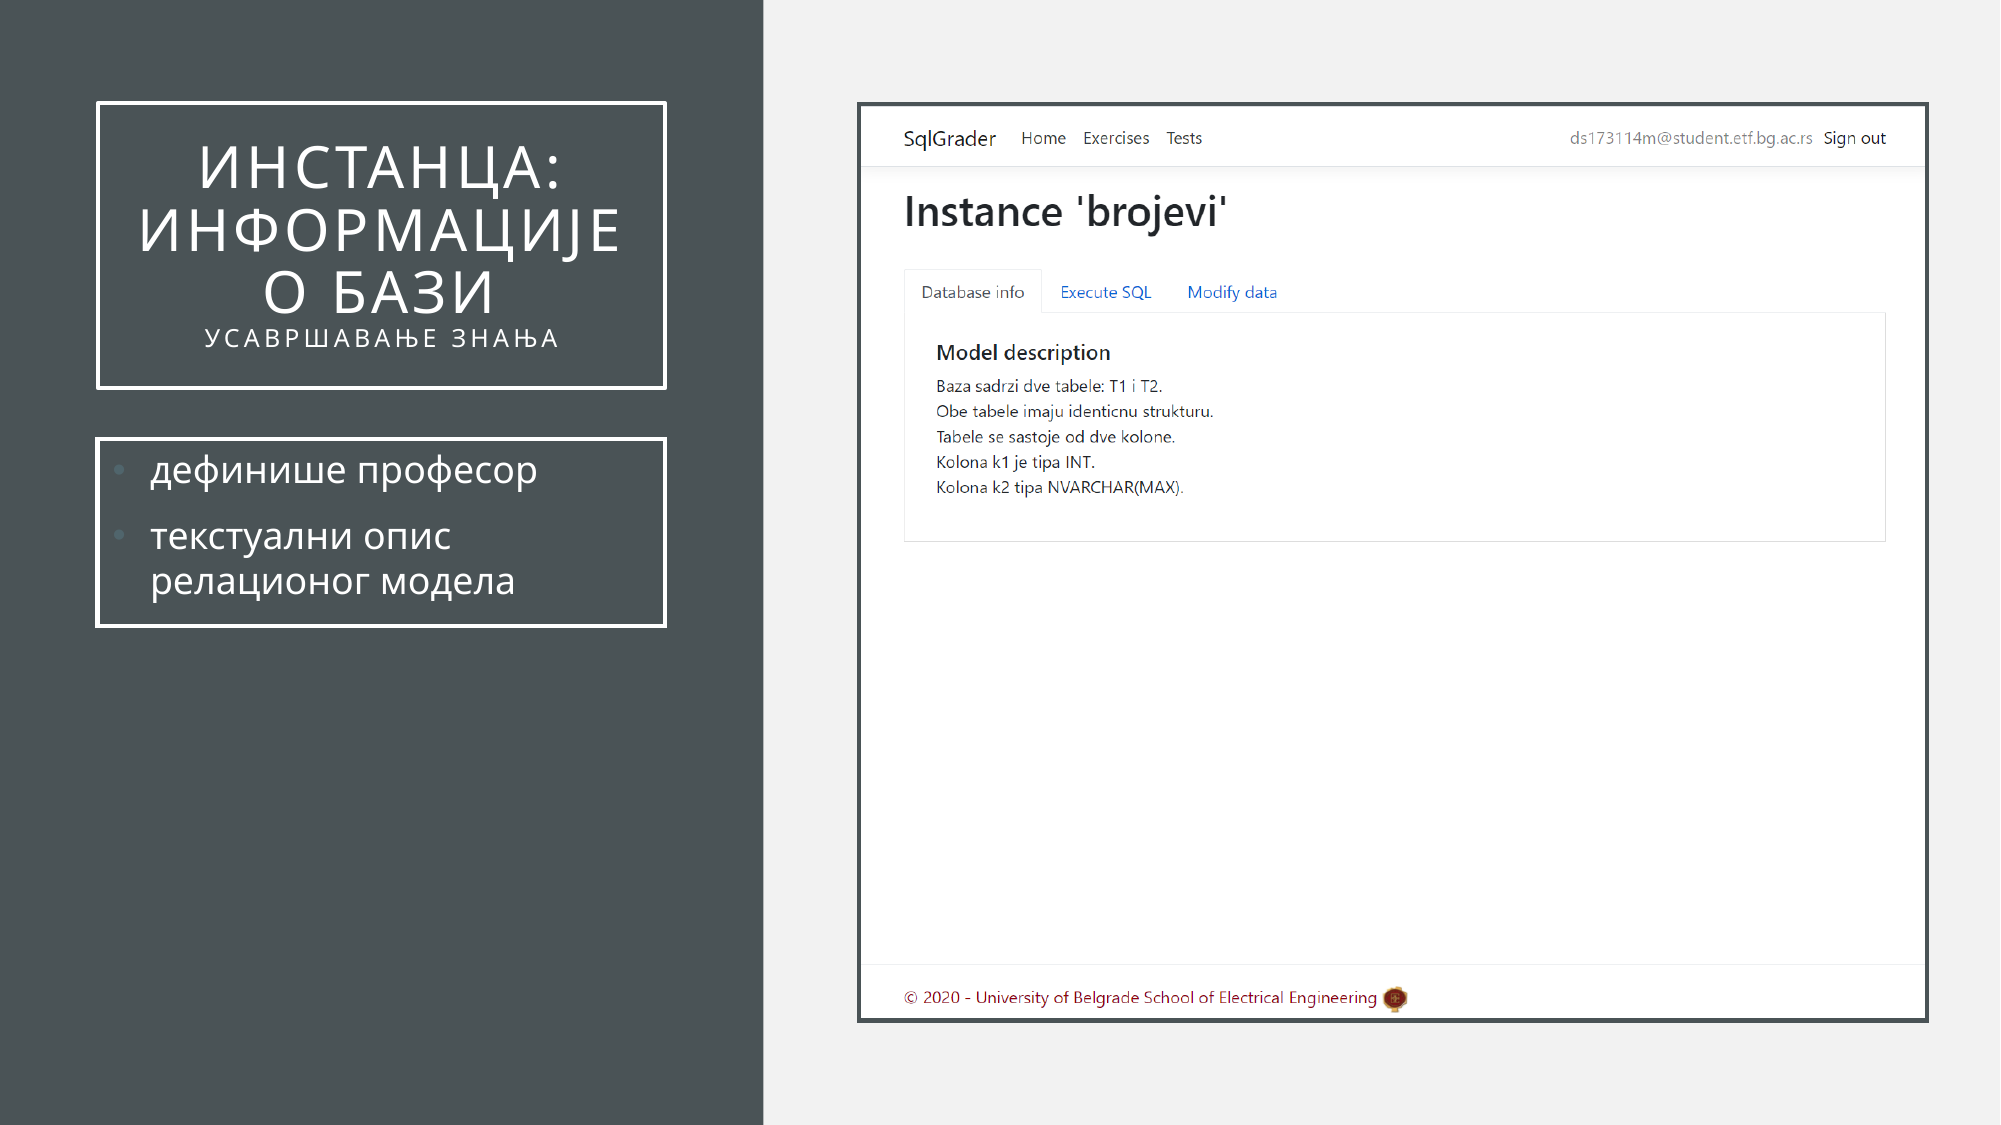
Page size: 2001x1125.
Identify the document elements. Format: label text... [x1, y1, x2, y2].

text_box дефинише професор текстуални опис релационог модела [97, 439, 665, 626]
picture [860, 106, 1925, 1019]
text_box инстанцА: информације о бази Усавршавање знања [97, 103, 666, 389]
text_box [0, 0, 764, 1125]
text_box [764, 0, 2000, 1125]
